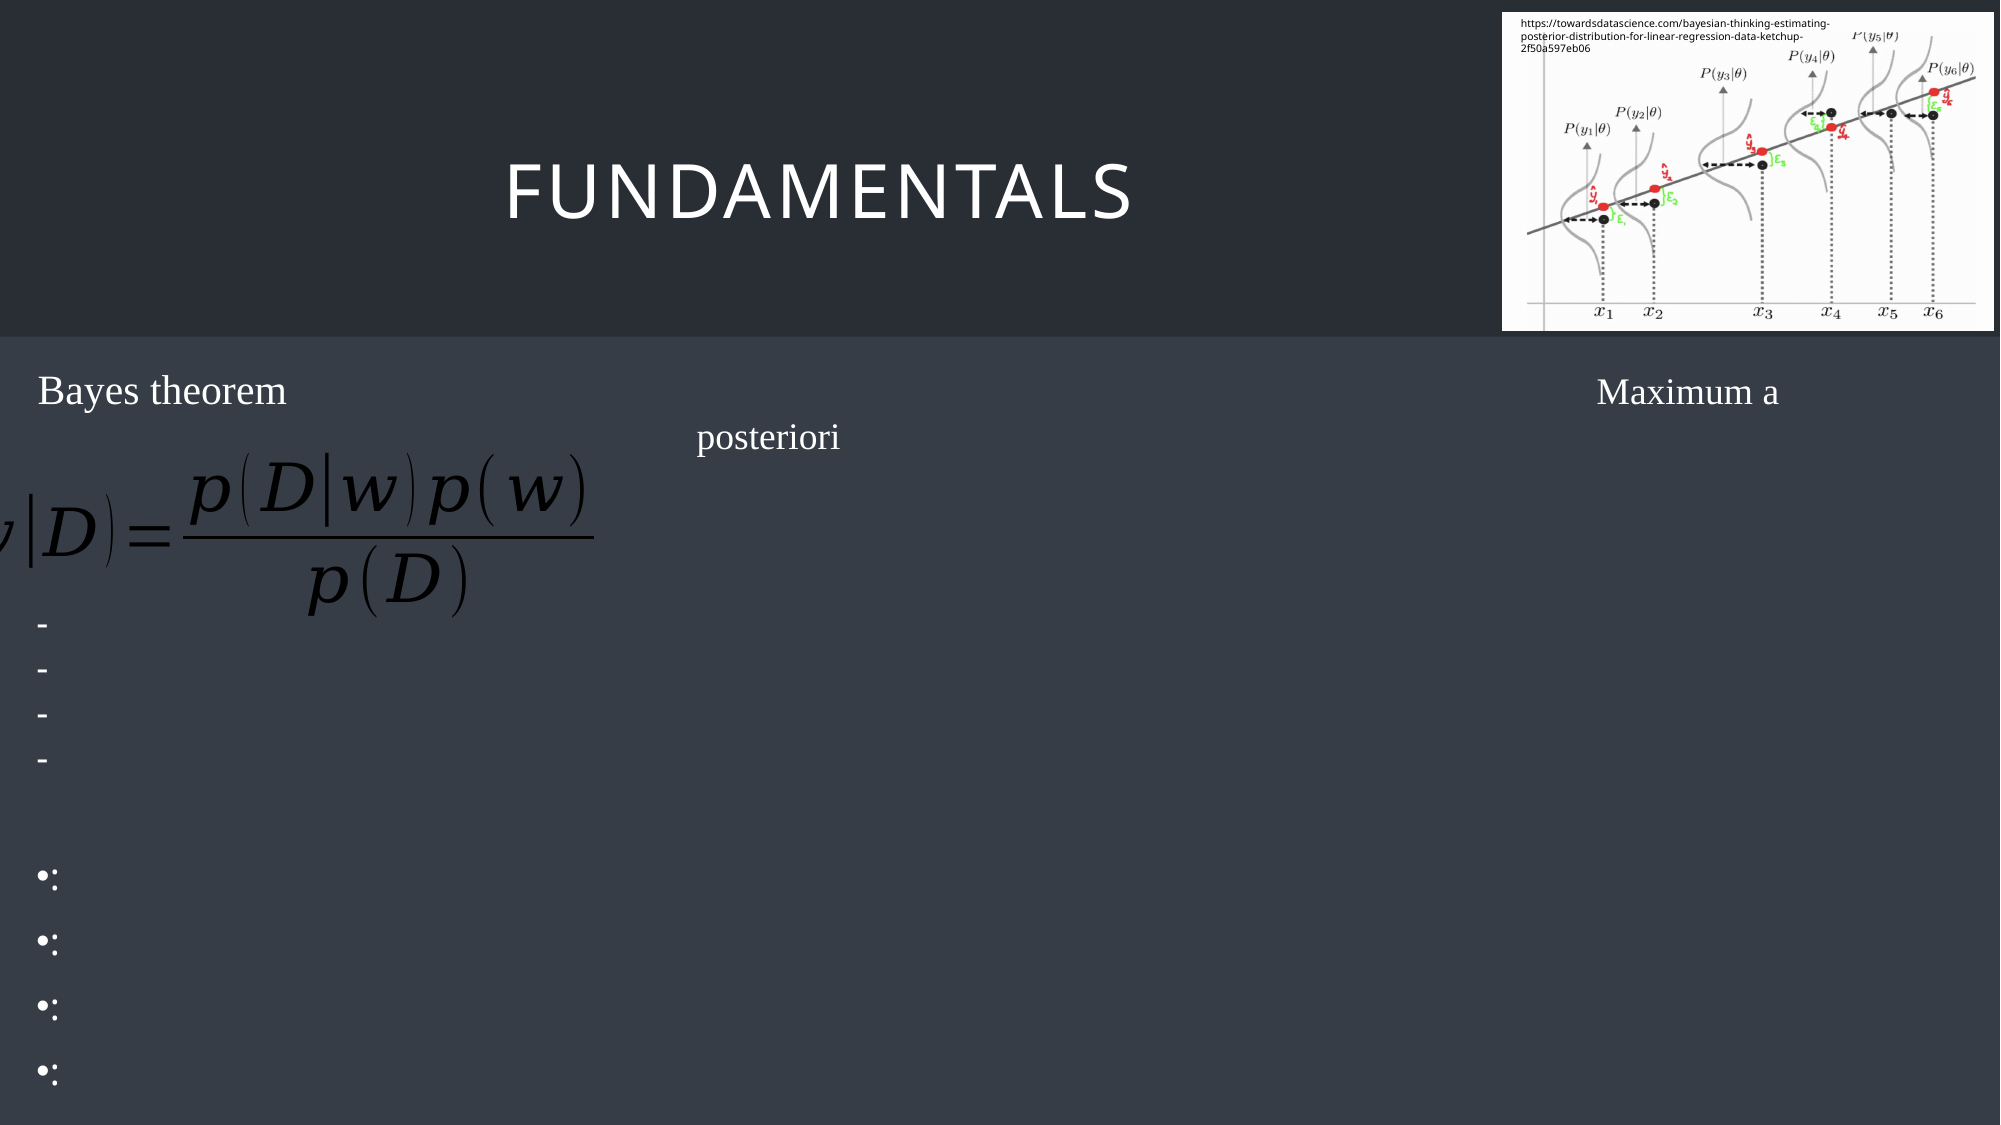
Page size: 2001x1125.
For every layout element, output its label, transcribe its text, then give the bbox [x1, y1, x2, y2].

text_box [0, 0, 2000, 338]
text_box Bayes theorem [22, 355, 427, 421]
picture [1502, 11, 1994, 332]
text_box FUNDAMENTALs [187, 105, 1450, 283]
text_box [0, 338, 2000, 1125]
text_box Maximum a posteriori [681, 359, 1822, 464]
